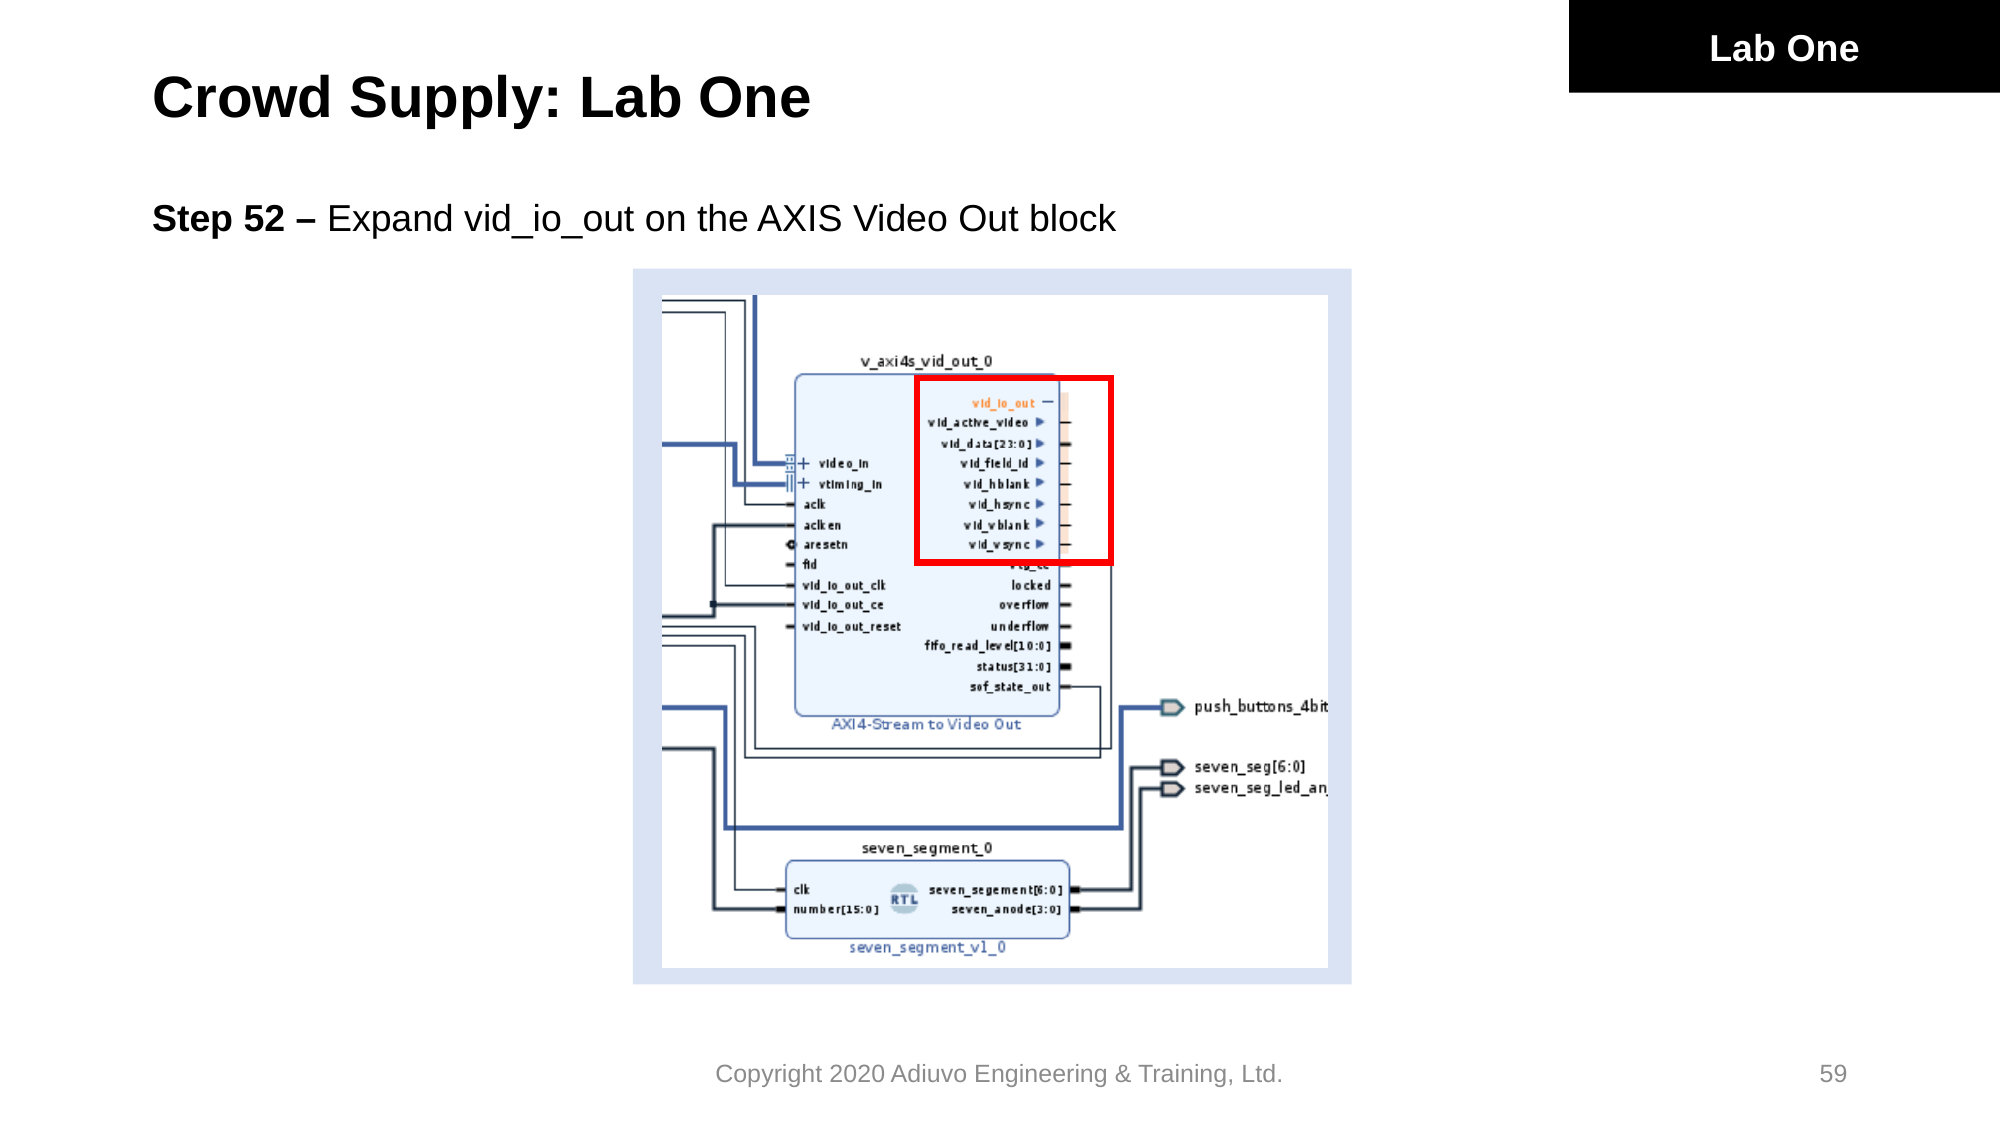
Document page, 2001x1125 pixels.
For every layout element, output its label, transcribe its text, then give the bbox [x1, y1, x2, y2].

text_box Step 52 – Expand vid_io_out on the AXIS Video Out block [137, 186, 1863, 247]
text_box [632, 268, 1353, 985]
slide_number 59 [1412, 1042, 1863, 1103]
text_box Lab One [1568, 0, 2000, 94]
title Crowd Supply: Lab One [137, 59, 1863, 153]
picture [662, 295, 1328, 968]
footer Copyright 2020 Adiuvo Engineering & Training, Ltd. [662, 1042, 1338, 1103]
